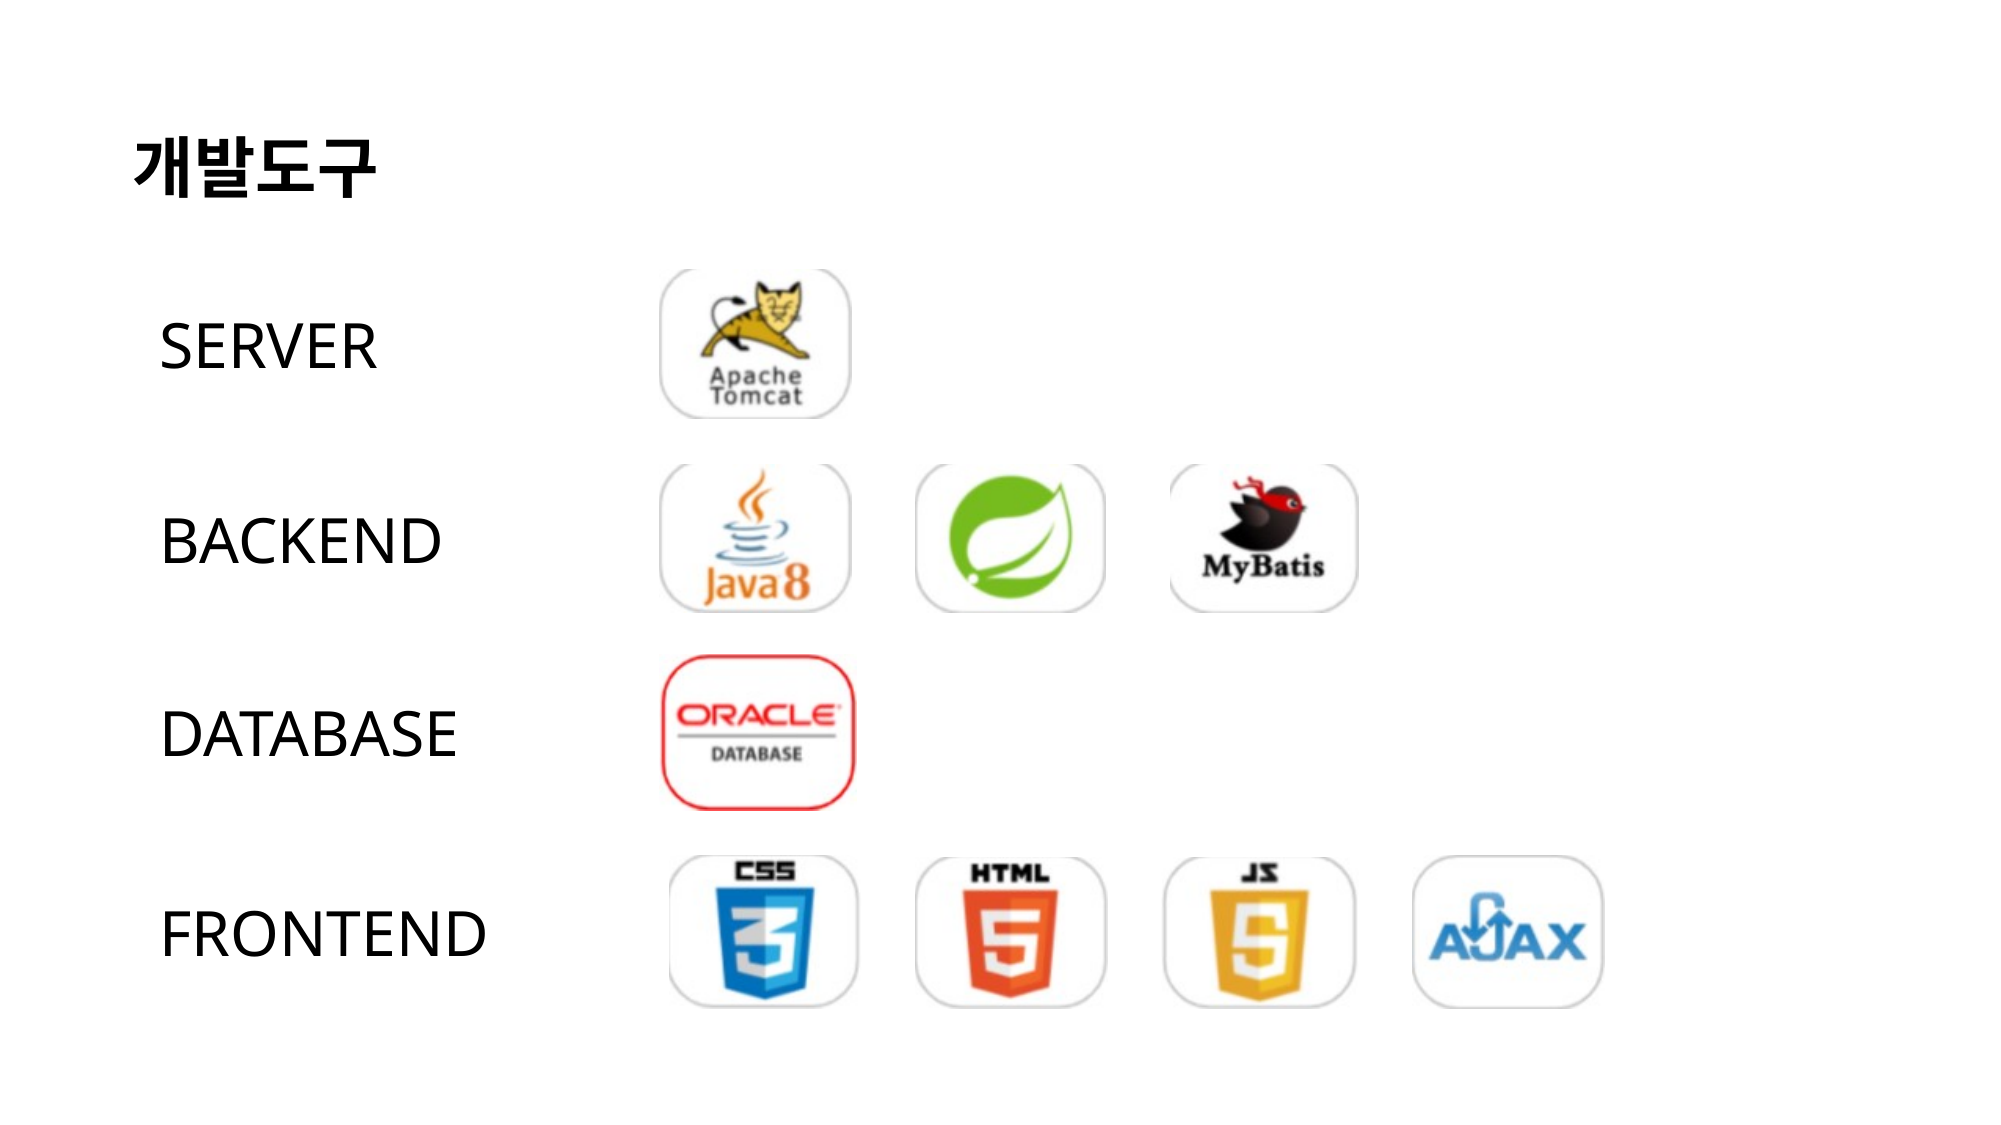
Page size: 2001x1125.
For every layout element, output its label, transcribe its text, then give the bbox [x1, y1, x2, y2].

text_box DATABASE [144, 686, 534, 777]
text_box 개발도구 [118, 118, 613, 213]
picture [915, 464, 1106, 613]
picture [659, 464, 852, 613]
picture [1170, 464, 1359, 613]
text_box FRONTEND [144, 887, 534, 977]
picture [659, 654, 857, 811]
picture [659, 269, 852, 419]
text_box BACKEND [144, 493, 534, 583]
picture [1412, 855, 1605, 1010]
picture [669, 855, 862, 1010]
picture [1161, 857, 1359, 1009]
text_box SERVER [144, 299, 534, 389]
picture [915, 857, 1108, 1009]
